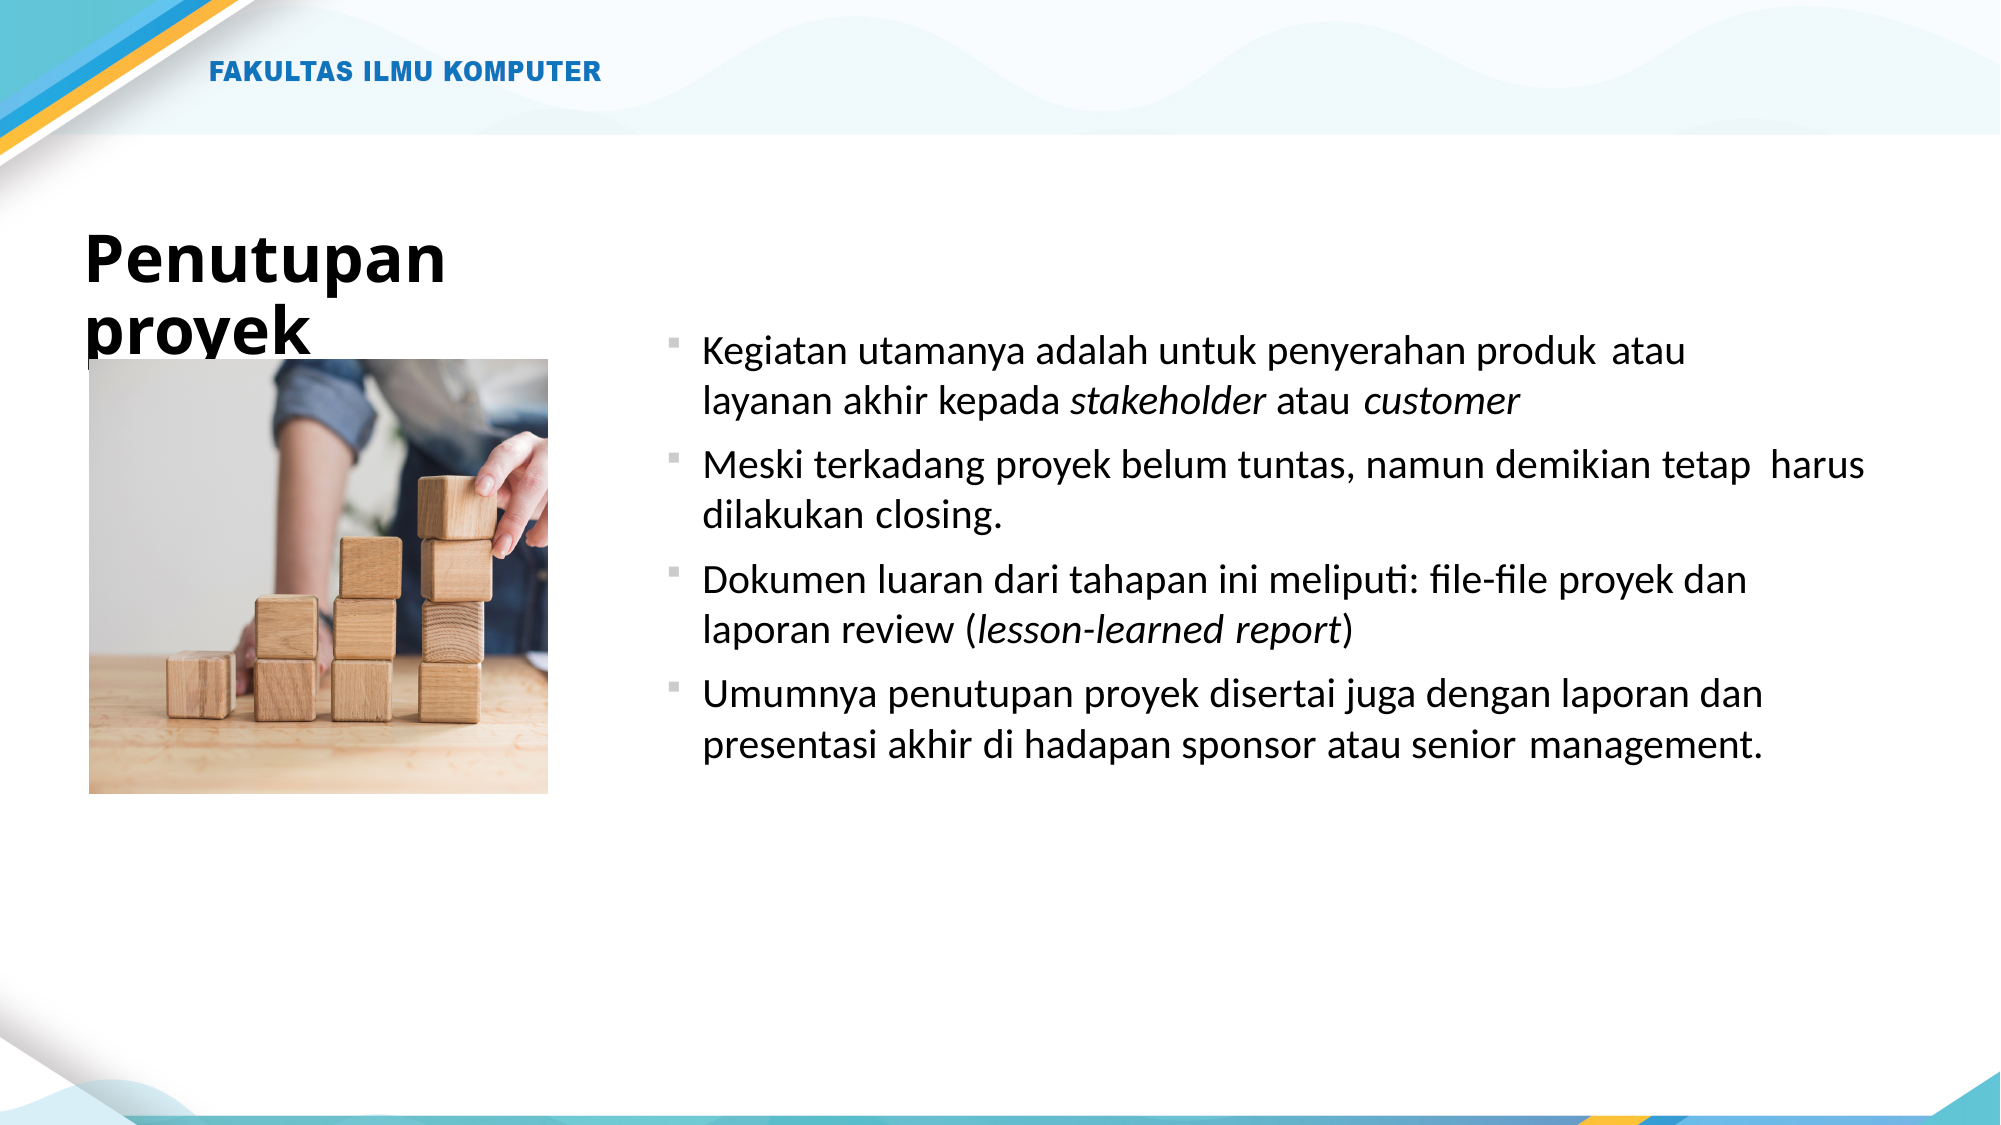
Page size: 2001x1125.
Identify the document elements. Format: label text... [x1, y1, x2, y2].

picture [0, 0, 2000, 1125]
text_box Kegiatan utamanya adalah untuk penyerahan produk atau layanan akhir kepada stakeholder atau customer Meski terkadang proyek belum tuntas, namun demikian tetap harus dilakukan closing. Dokumen luaran dari tahapan ini meliputi: file-file proyek dan laporan review (lesson-learned report) Umumnya penutupan proyek disertai juga dengan laporan dan presentasi akhir di hadapan sponsor atau senior management. [649, 315, 1917, 774]
text_box Penutupan proyek [68, 218, 661, 376]
